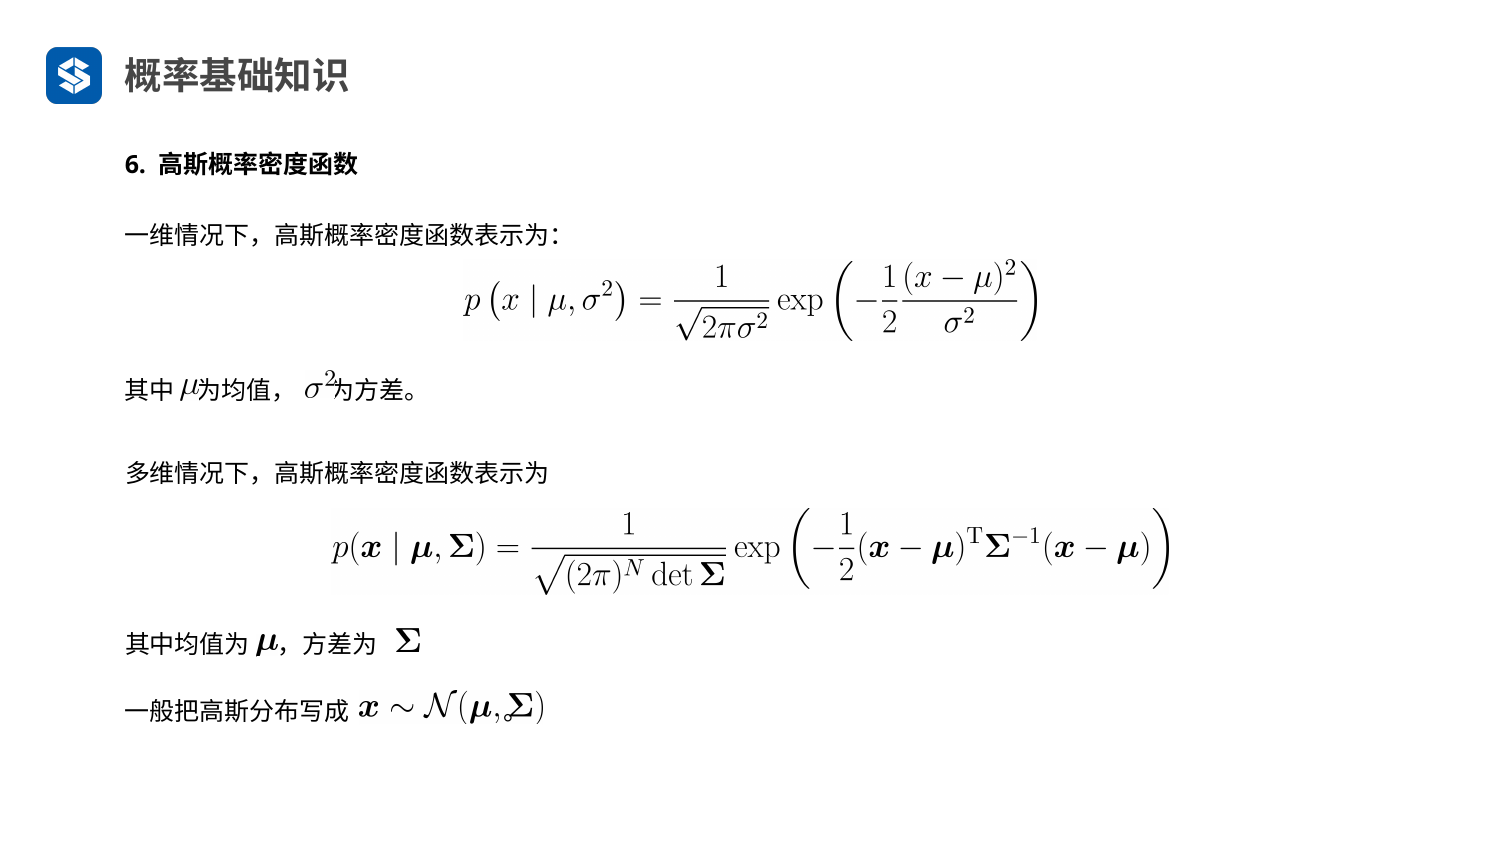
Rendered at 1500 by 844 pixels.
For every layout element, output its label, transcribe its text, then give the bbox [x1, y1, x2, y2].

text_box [46, 44, 581, 106]
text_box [255, 632, 280, 659]
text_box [179, 376, 200, 403]
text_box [395, 626, 421, 658]
text_box 多维情况下，高斯概率密度函数表示为 [110, 440, 653, 495]
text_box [330, 506, 1170, 598]
text_box 一维情况下，高斯概率密度函数表示为： [110, 203, 653, 258]
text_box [358, 688, 544, 727]
text_box 6. 高斯概率密度函数 [110, 132, 398, 186]
text_box 其中均值为 ，方差为 。 [110, 612, 653, 666]
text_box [462, 257, 1038, 342]
text_box 一般把高斯分布写成 。 [110, 679, 653, 733]
text_box 其中 为均值， 为方差。 [110, 358, 653, 412]
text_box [304, 367, 336, 405]
